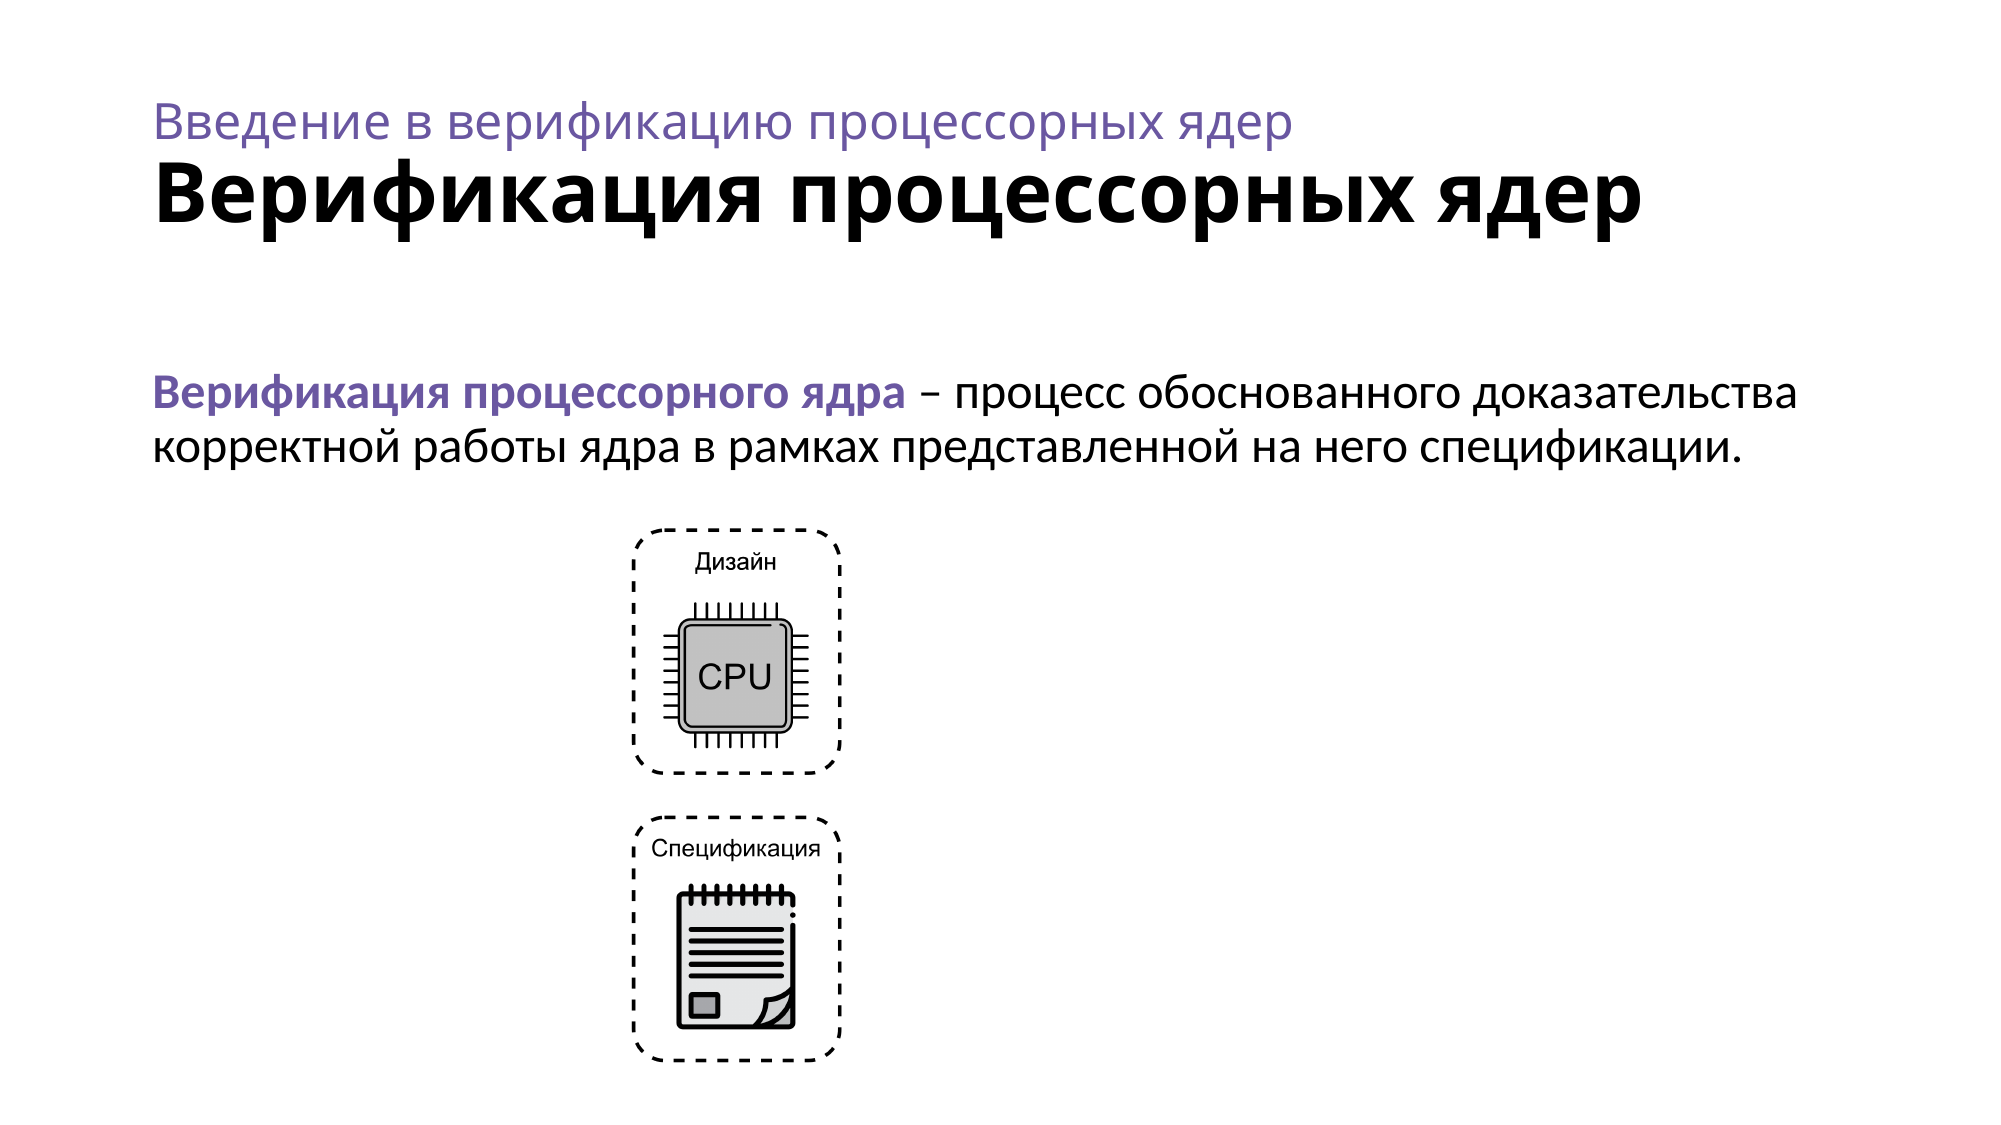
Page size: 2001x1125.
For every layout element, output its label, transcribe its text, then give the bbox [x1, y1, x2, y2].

picture [630, 527, 1370, 1066]
text_box Верификация процессорного ядра – процесс обоснованного доказательства корректной работы ядра в рамках представленной на него спецификации. [137, 277, 1863, 992]
title Введение в верификацию процессорных ядер Верификация процессорных ядер [137, 59, 1863, 277]
